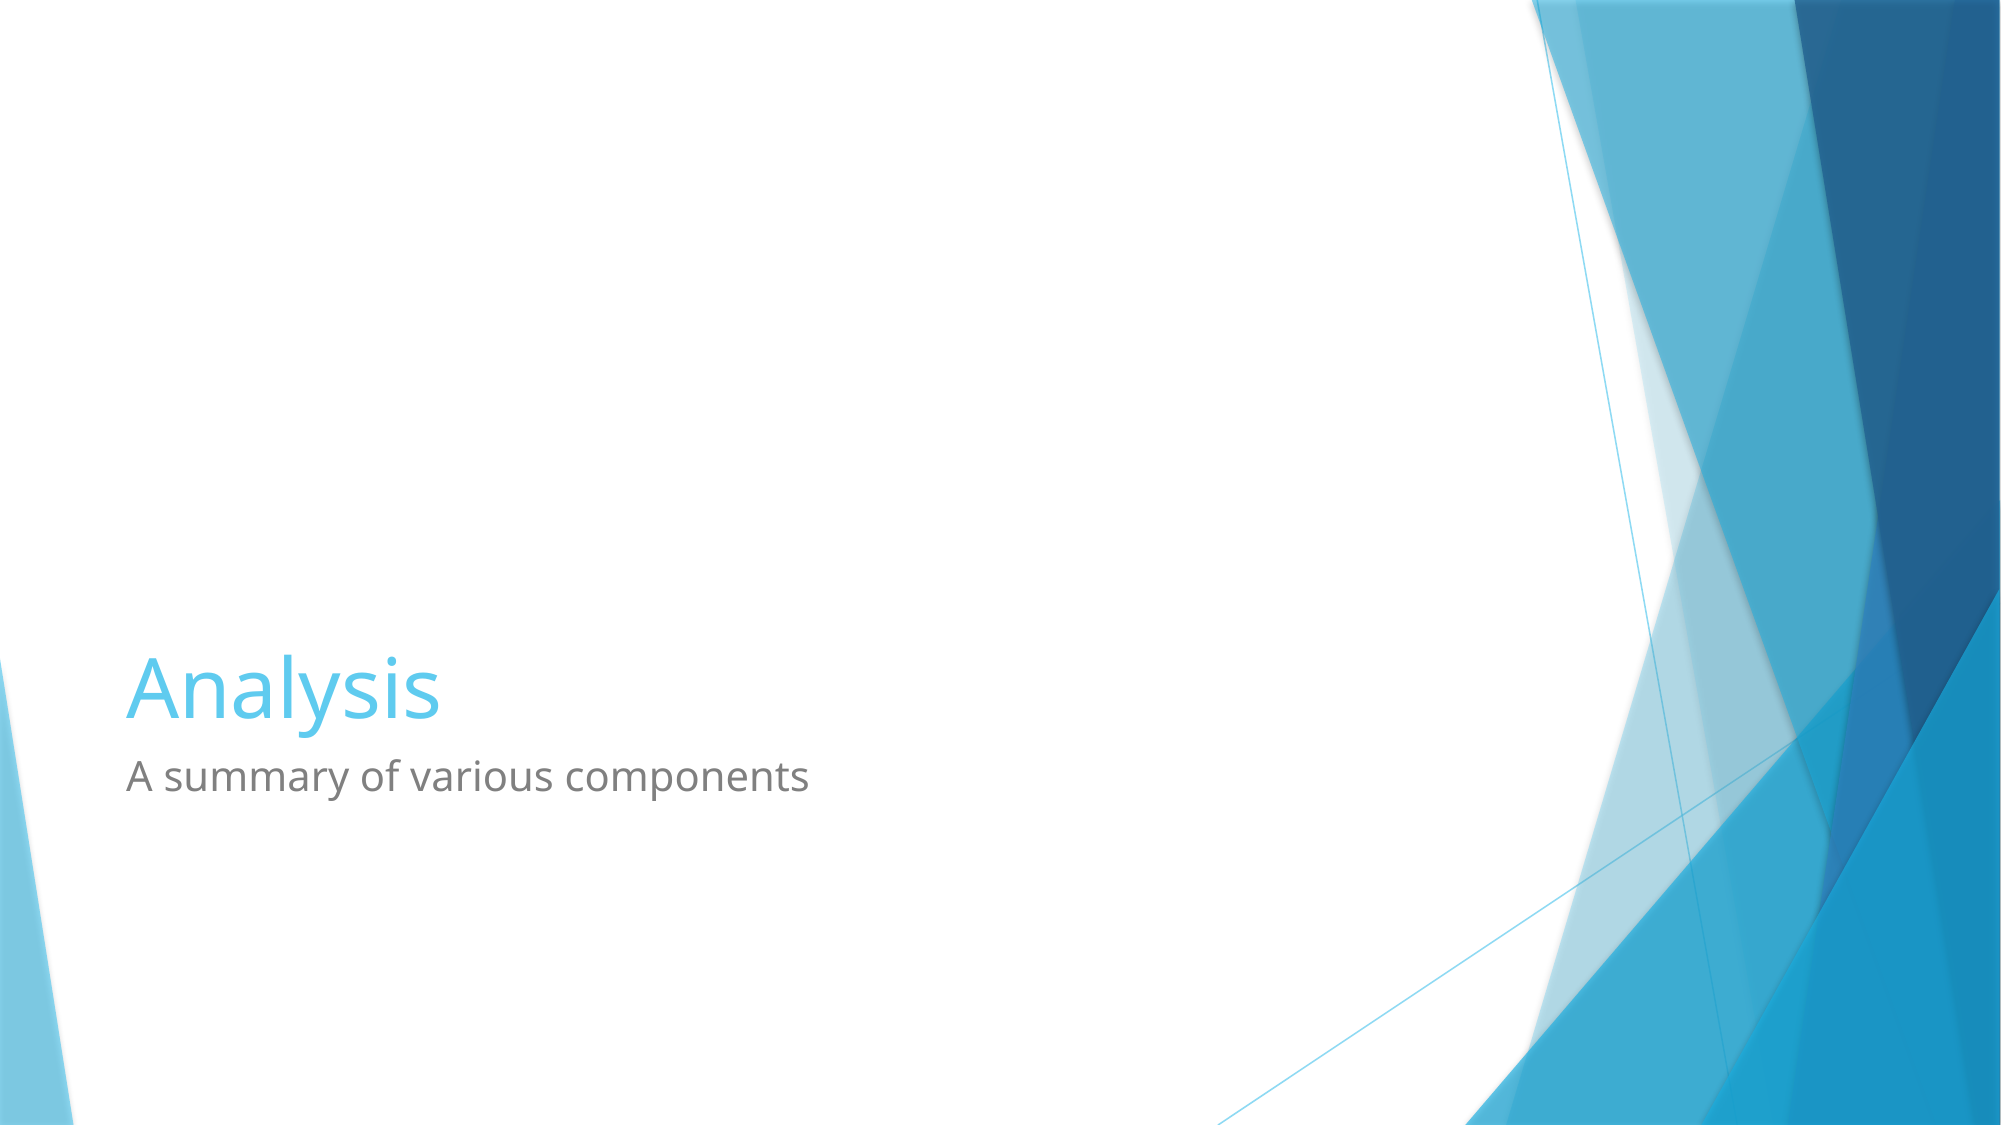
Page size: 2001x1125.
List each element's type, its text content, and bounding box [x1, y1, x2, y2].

title Analysis [111, 443, 1522, 742]
list A summary of various components [111, 742, 1522, 884]
